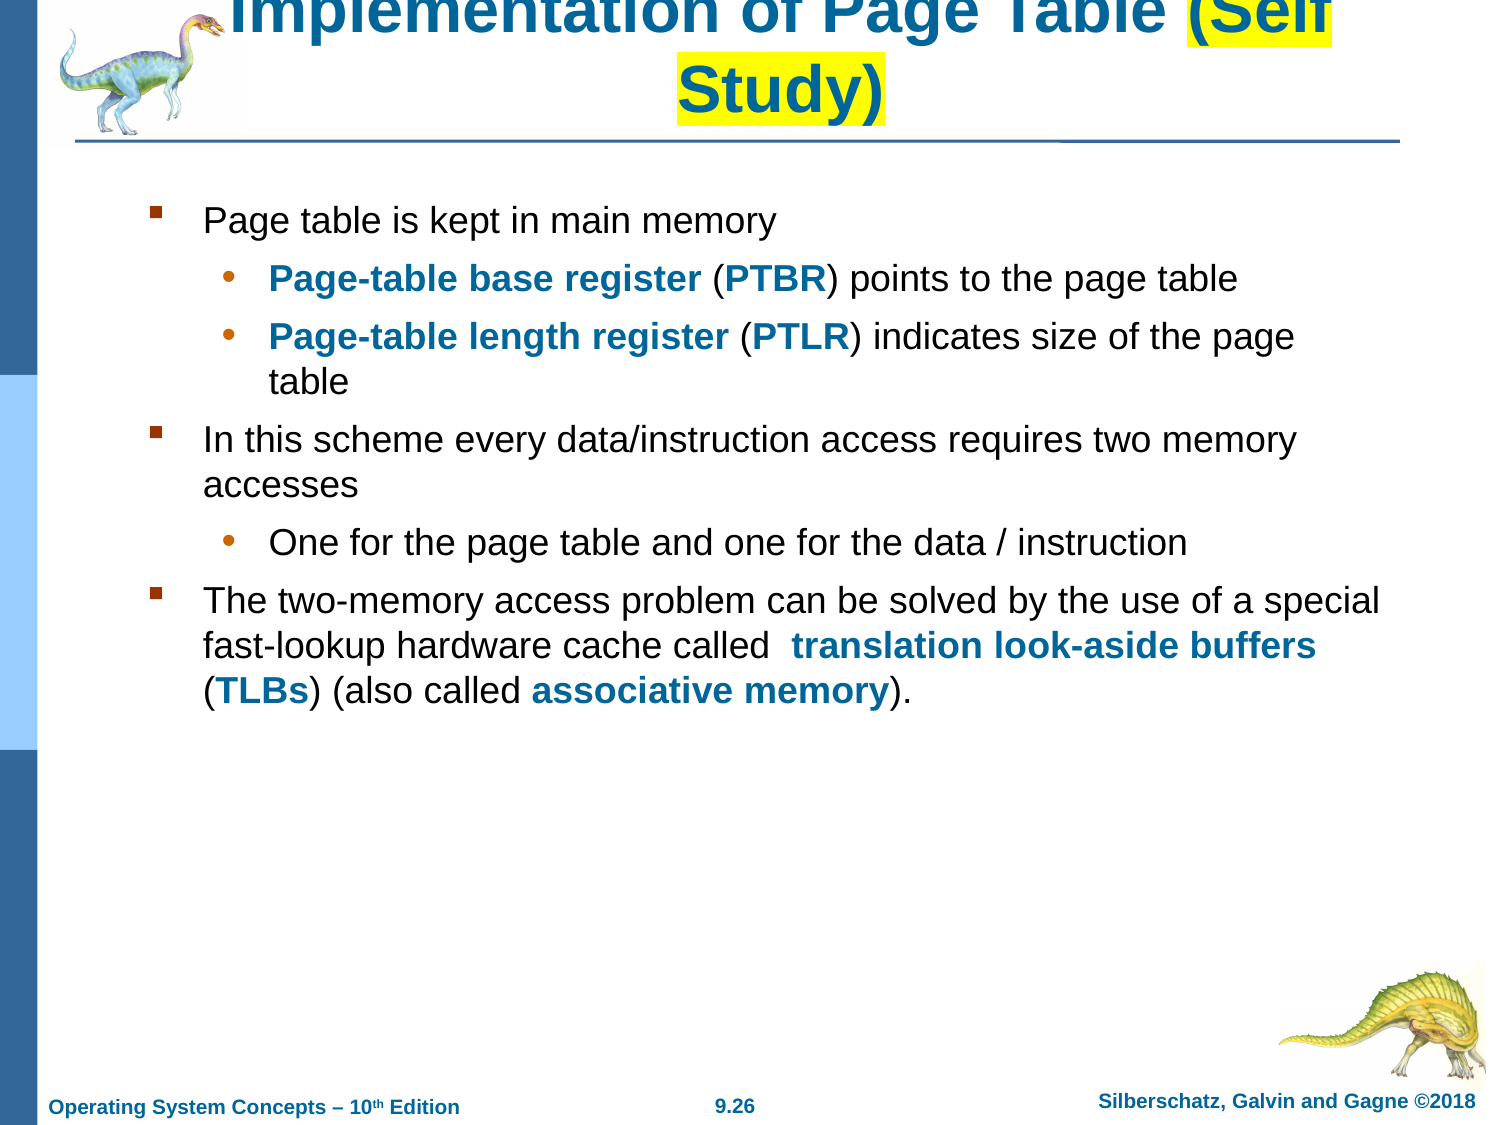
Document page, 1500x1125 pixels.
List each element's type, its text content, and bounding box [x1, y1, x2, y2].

picture [1275, 959, 1486, 1090]
title Implementation of Page Table (Self Study) [106, 38, 1456, 134]
picture [46, 0, 243, 149]
list Page table is kept in main memory Page-table base register (PTBR) points to the page table Page-table length register (PTLR) indicates size of the page table In this scheme every data/instruction access requires two memory accesses One for the page table and one for the data / instruction The two-memory access problem can be solved by the use of a special fast-lookup hardware cache called translation look-aside buffers (TLBs) (also called associative memory). [131, 188, 1399, 957]
